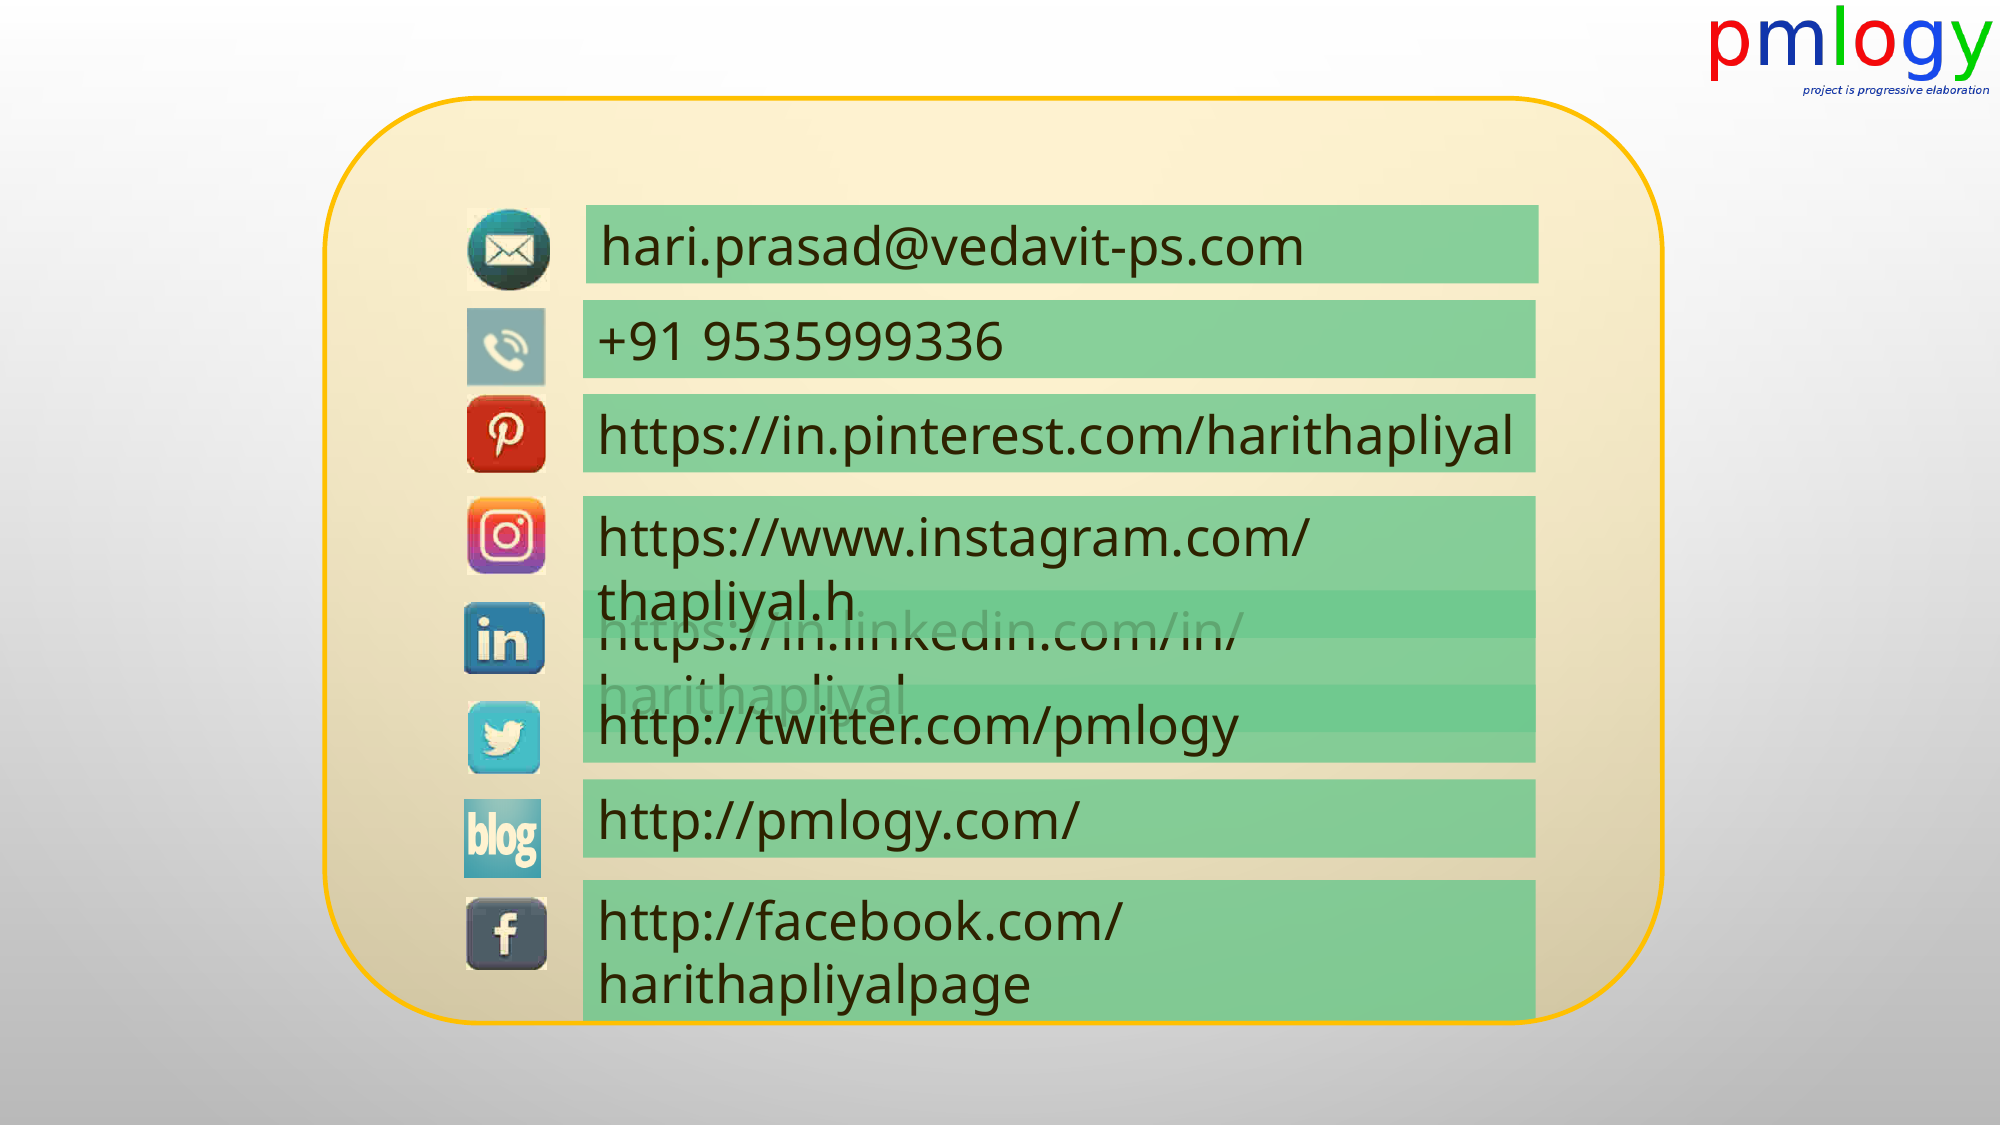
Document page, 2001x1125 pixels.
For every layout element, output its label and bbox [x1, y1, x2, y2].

picture [0, 0, 2001, 1125]
text_box [324, 98, 1663, 1024]
